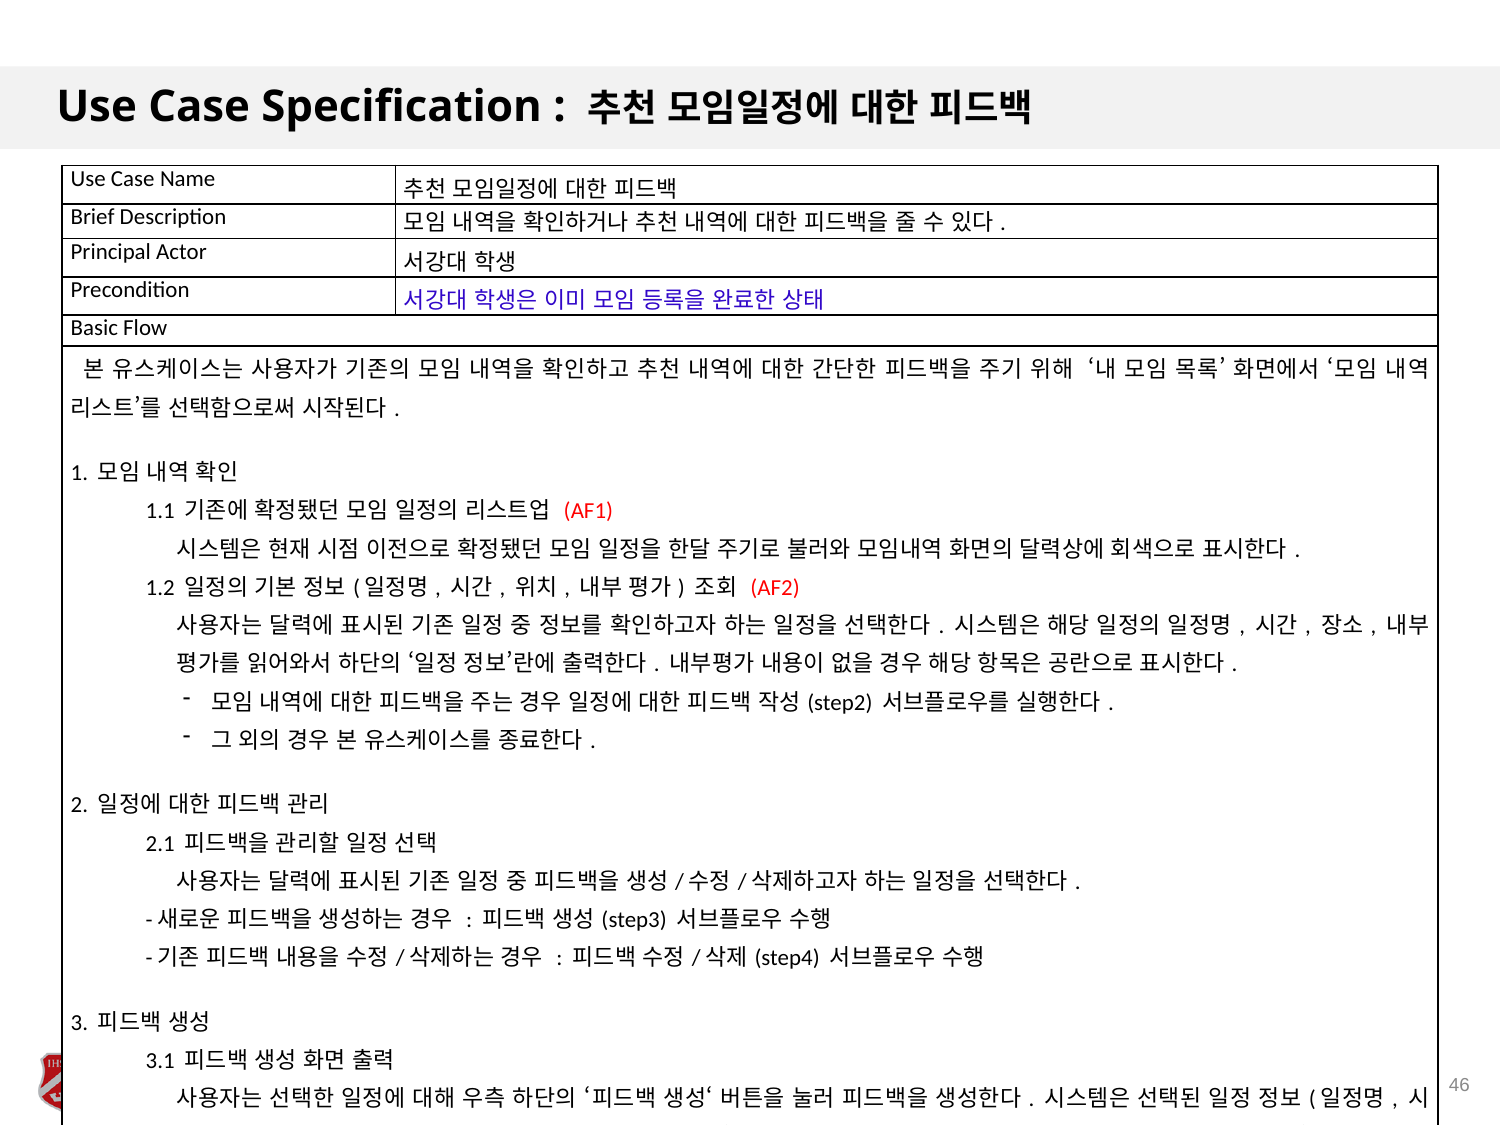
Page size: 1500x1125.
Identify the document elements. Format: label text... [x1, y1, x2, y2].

table_cell 모임 내역을 확인하거나 추천 내역에 대한 피드백을 줄 수 있다. [396, 205, 1437, 238]
table_cell Precondition [63, 278, 395, 314]
slide_number 46 [1439, 1053, 1485, 1114]
table_cell 서강대 학생은 이미 모임 등록을 완료한 상태 [396, 278, 1437, 314]
picture [0, 1031, 61, 1125]
table_cell 서강대 학생 [396, 239, 1437, 276]
table_cell Basic Flow [63, 316, 1437, 345]
table_cell 본 유스케이스는 사용자가 기존의 모임 내역을 확인하고 추천 내역에 대한 간단한 피드백을 주기 위해 ‘내 모임 목록’ 화면에서 ‘모임 내역 리스트’를 선택함으로써 시작된다. 1. 모임 내역 확인 1.1 기존에 확정됐던 모임 일정의 리스트업 (AF1) 시스템은 현재 시점 이전으로 확정됐던 모임 일정을 한달 주기로 불러와 모임내역 화면의 달력상에 회색으로 표시한다. 1.2 일정의 기본 정보(일정명, 시간, 위치, 내부 평가) 조회 (AF2) 사용자는 달력에 표시된 기존 일정 중 정보를 확인하고자 하는 일정을 선택한다. 시스템은 해당 일정의 일정명, 시간, 장소, 내부 평가를 읽어와서 하단의 ‘일정 정보’란에 출력한다. 내부평가 내용이 없을 경우 해당 항목은 공란으로 표시한다. 모임 내역에 대한 피드백을 주는 경우 일정에 대한 피드백 작성(step2) 서브플로우를 실행한다. 그 외의 경우 본 유스케이스를 종료한다. 2. 일정에 대한 피드백 관리 2.1 피드백을 관리할 일정 선택 사용자는 달력에 표시된 기존 일정 중 피드백을 생성/수정/삭제하고자 하는 일정을 선택한다. -새로운 피드백을 생성하는 경우 : 피드백 생성(step3) 서브플로우 수행 -기존 피드백 내용을 수정/삭제하는 경우 : 피드백 수정/삭제(step4) 서브플로우 수행 3. 피드백 생성 3.1 피드백 생성 화면 출력 사용자는 선택한 일정에 대해 우측 하단의 ‘피드백 생성‘ 버튼을 눌러 피드백을 생성한다. 시스템은 선택된 일정 정보(일정명, 시간, 장소)와 사용자의 입력을 받을 수 있는 ‘평가작성란’, 그리고 추천 받은 시간과 장소에 대해 ‘좋음/보통/나쁨’을 선택할 수 있는 체크박스를 출력한다. [63, 347, 1437, 1125]
table_header Use Case Name [63, 166, 395, 203]
table_cell Principal Actor [63, 239, 395, 276]
table_cell Brief Description [63, 205, 395, 238]
table_header 추천 모임일정에 대한 피드백 [396, 166, 1437, 203]
title Use Case Specification : 추천 모임일정에 대한 피드백 [41, 64, 1459, 149]
